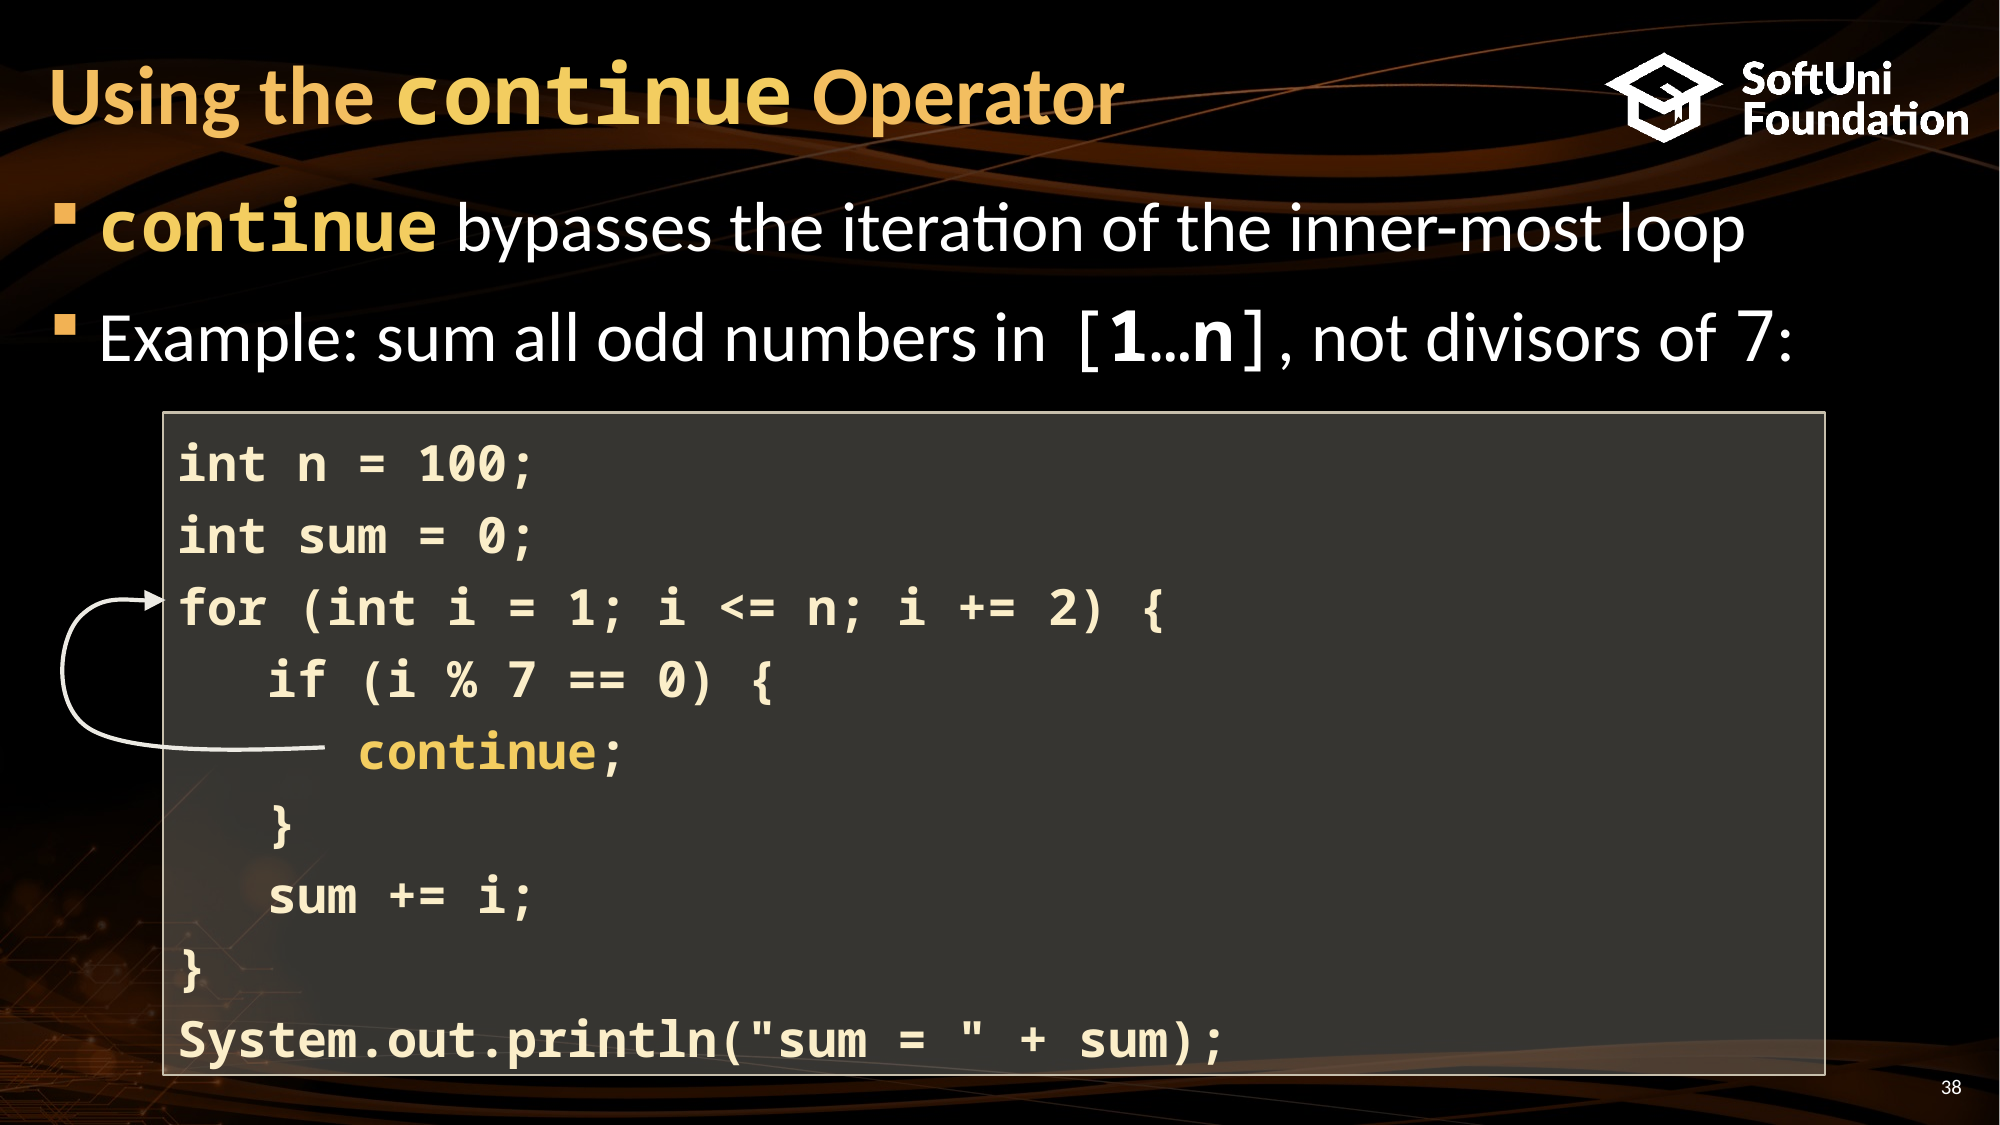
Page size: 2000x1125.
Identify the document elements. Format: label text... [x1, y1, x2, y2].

text_box int n = 100; int sum = 0; for (int i = 1; i <= n; i += 2) { if (i % 7 == 0) { continue; } sum += i; } System.out.println("sum = " + sum); [162, 412, 1825, 1076]
text_box [62, 590, 325, 750]
slide_number 38 [1897, 1070, 1968, 1103]
picture [0, 0, 2000, 1125]
list continue bypasses the iteration of the inner-most loop Example: sum all odd numbers in [1…n], not divisors of 7: [31, 174, 1968, 1103]
title Using the continue Operator [30, 6, 1602, 189]
